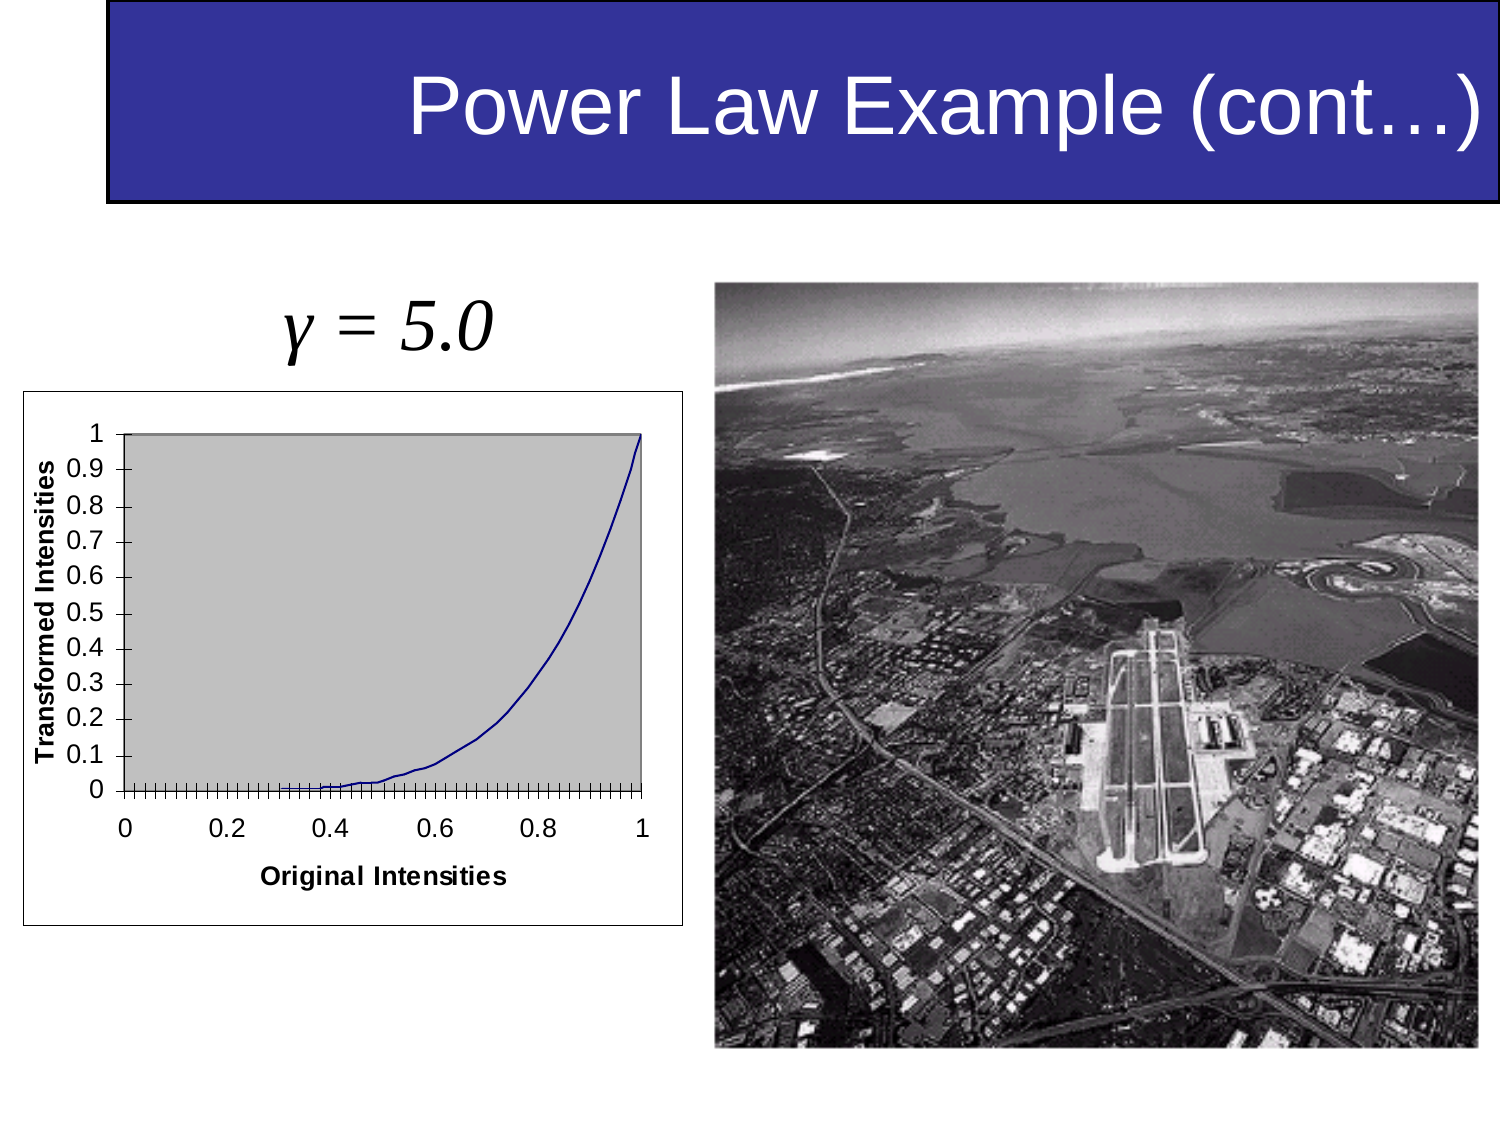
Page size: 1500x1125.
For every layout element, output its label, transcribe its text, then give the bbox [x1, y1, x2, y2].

text_box γ = 5.0 [268, 268, 510, 374]
text_box Power Law Example (cont…) [107, 0, 1500, 202]
picture [703, 269, 1498, 1064]
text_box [12, 380, 695, 936]
